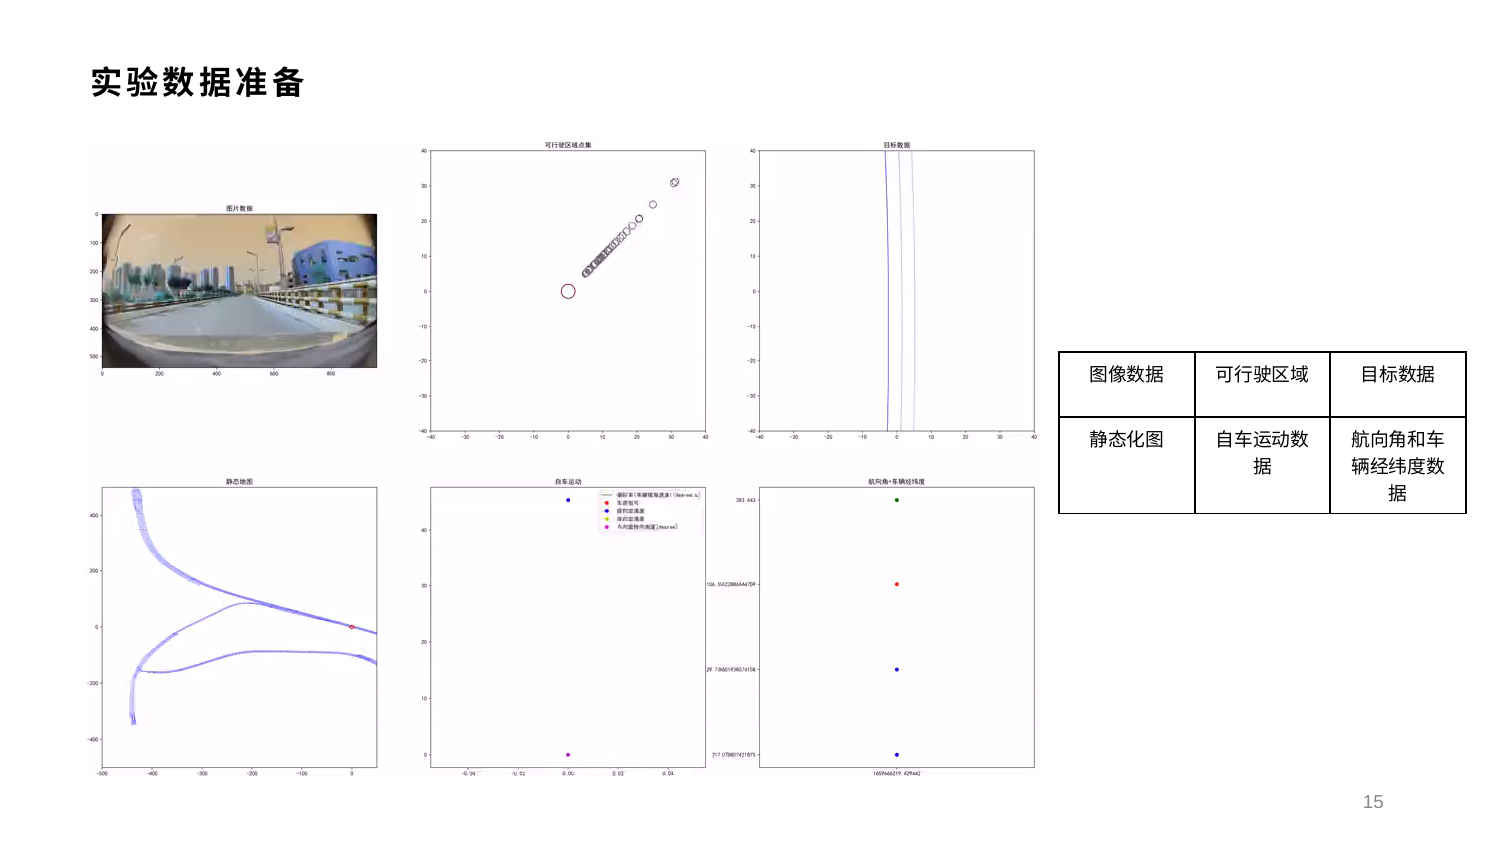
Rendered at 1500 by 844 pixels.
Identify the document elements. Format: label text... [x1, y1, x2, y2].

table_header 图像数据 [1060, 353, 1194, 416]
table_cell 自车运动数据 [1196, 418, 1329, 513]
table_cell 静态化图 [1060, 418, 1194, 513]
table_cell 航向角和车辆经纬度数据 [1331, 418, 1465, 513]
slide_number 15 [1353, 782, 1392, 819]
title 实验数据准备 [81, 54, 1419, 110]
table_header 目标数据 [1331, 353, 1465, 416]
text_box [82, 137, 1041, 781]
table_header 可行驶区域 [1196, 353, 1329, 416]
